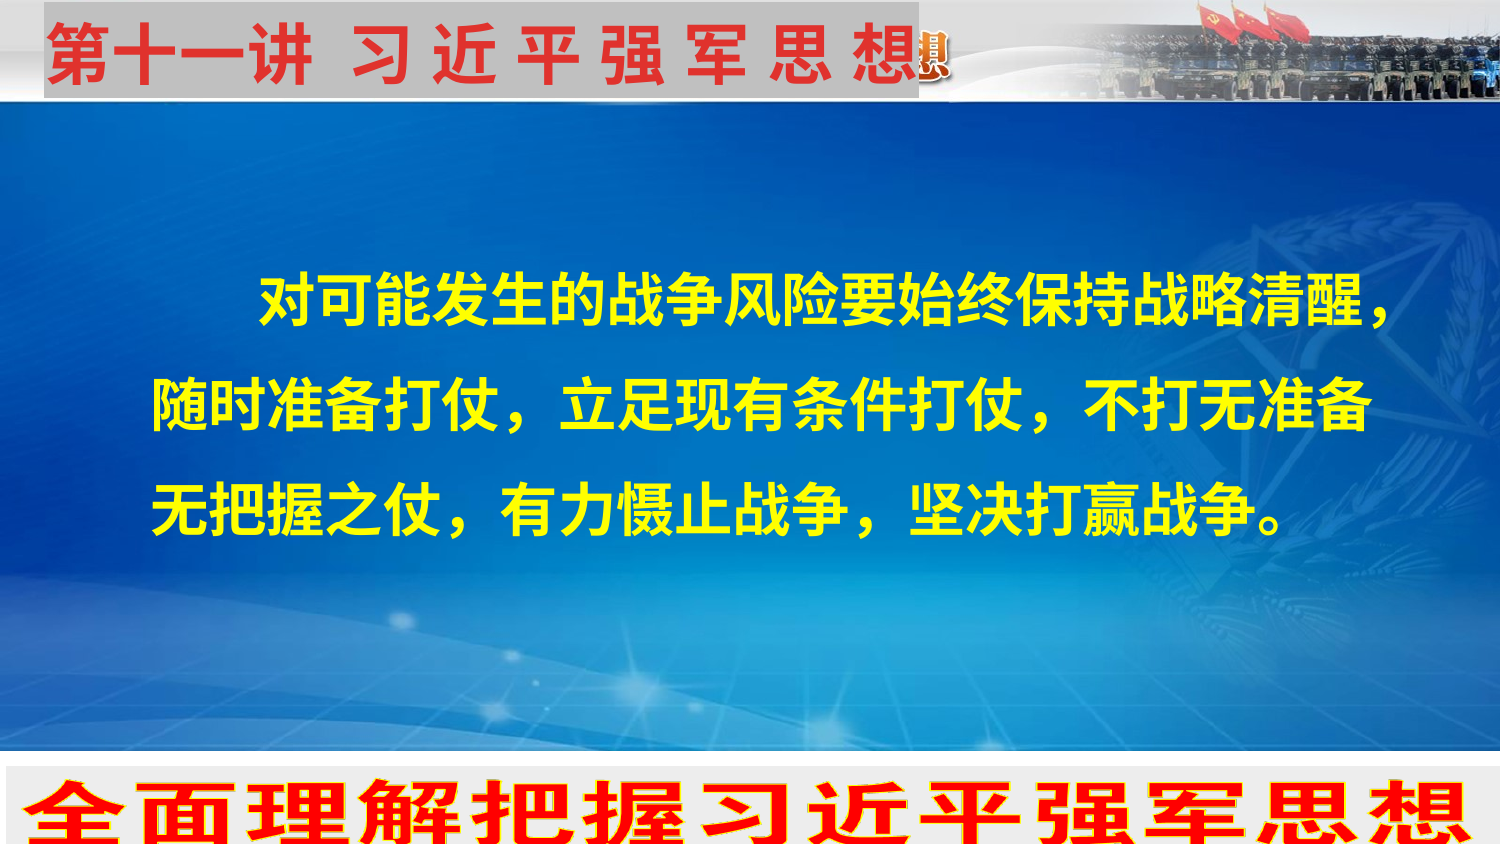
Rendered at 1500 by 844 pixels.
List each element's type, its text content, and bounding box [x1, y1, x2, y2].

picture [6, 766, 1500, 844]
text_box 对可能发生的战争风险要始终保持战略清醒，随时准备打仗，立足现有条件打仗，不打无准备无把握之仗，有力慑止战争，坚决打赢战争。 [135, 221, 1435, 551]
picture [0, 0, 1500, 751]
